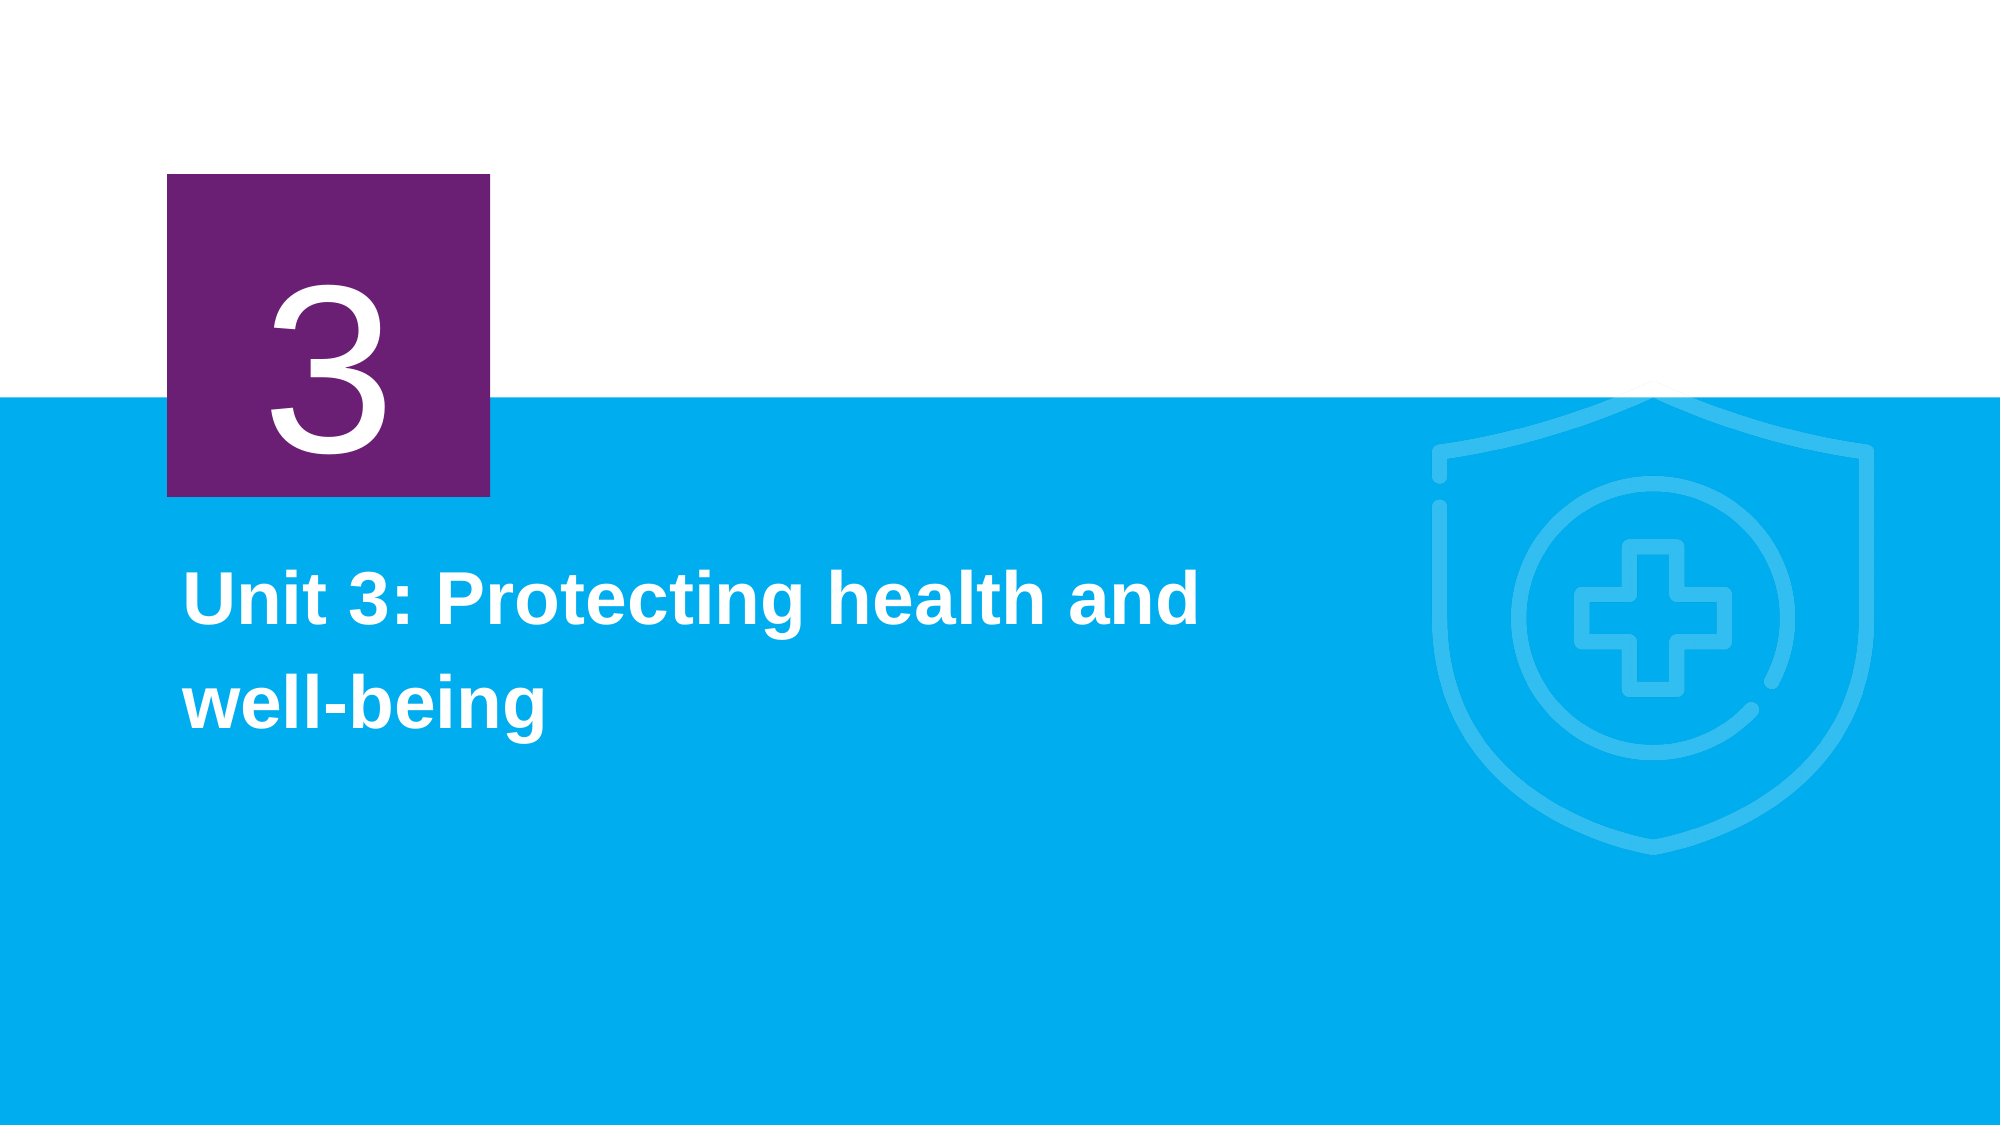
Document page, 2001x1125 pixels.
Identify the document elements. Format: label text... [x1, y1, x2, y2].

picture [1575, 540, 1731, 696]
picture [1512, 477, 1794, 759]
text_box 3 [166, 173, 491, 498]
picture [1400, 365, 1906, 854]
text_box Unit 3: Protecting health and well-being [167, 496, 1278, 783]
text_box [0, 397, 2000, 1125]
